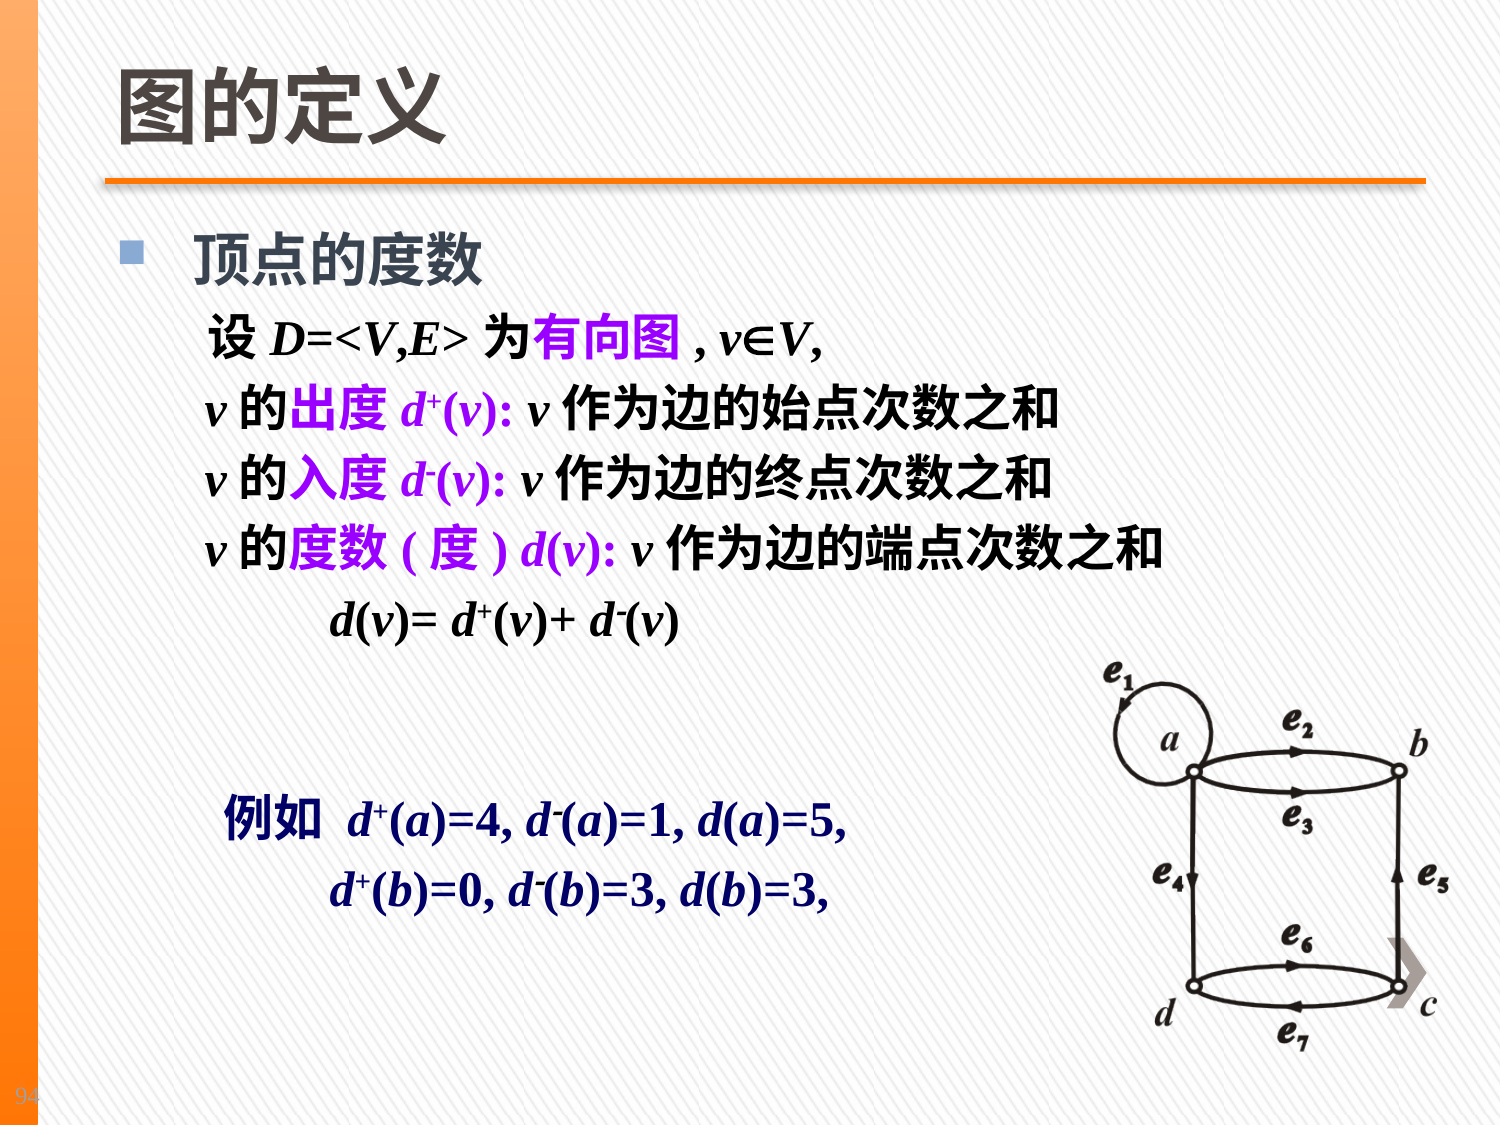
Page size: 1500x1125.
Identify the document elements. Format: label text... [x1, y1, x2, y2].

slide_number 94 [0, 1065, 116, 1125]
text_box [0, 281, 37, 285]
text_box 图的定义 [101, 46, 1452, 165]
list 设D=<V,E>为有向图, vV, v的出度d+(v): v作为边的始点次数之和 v的入度d(v): v作为边的终点次数之和 v的度数(度) d(v): v作为边的端点次数之和 d(v)= d+(v)+ d(v) 例如 d+(a)=4, d(a)=1, d(a)=5, d+(b)=0, d(b)=3, d(b)=3, [152, 289, 1428, 1013]
picture [1050, 651, 1458, 1052]
text_box 顶点的度数 [101, 215, 499, 301]
